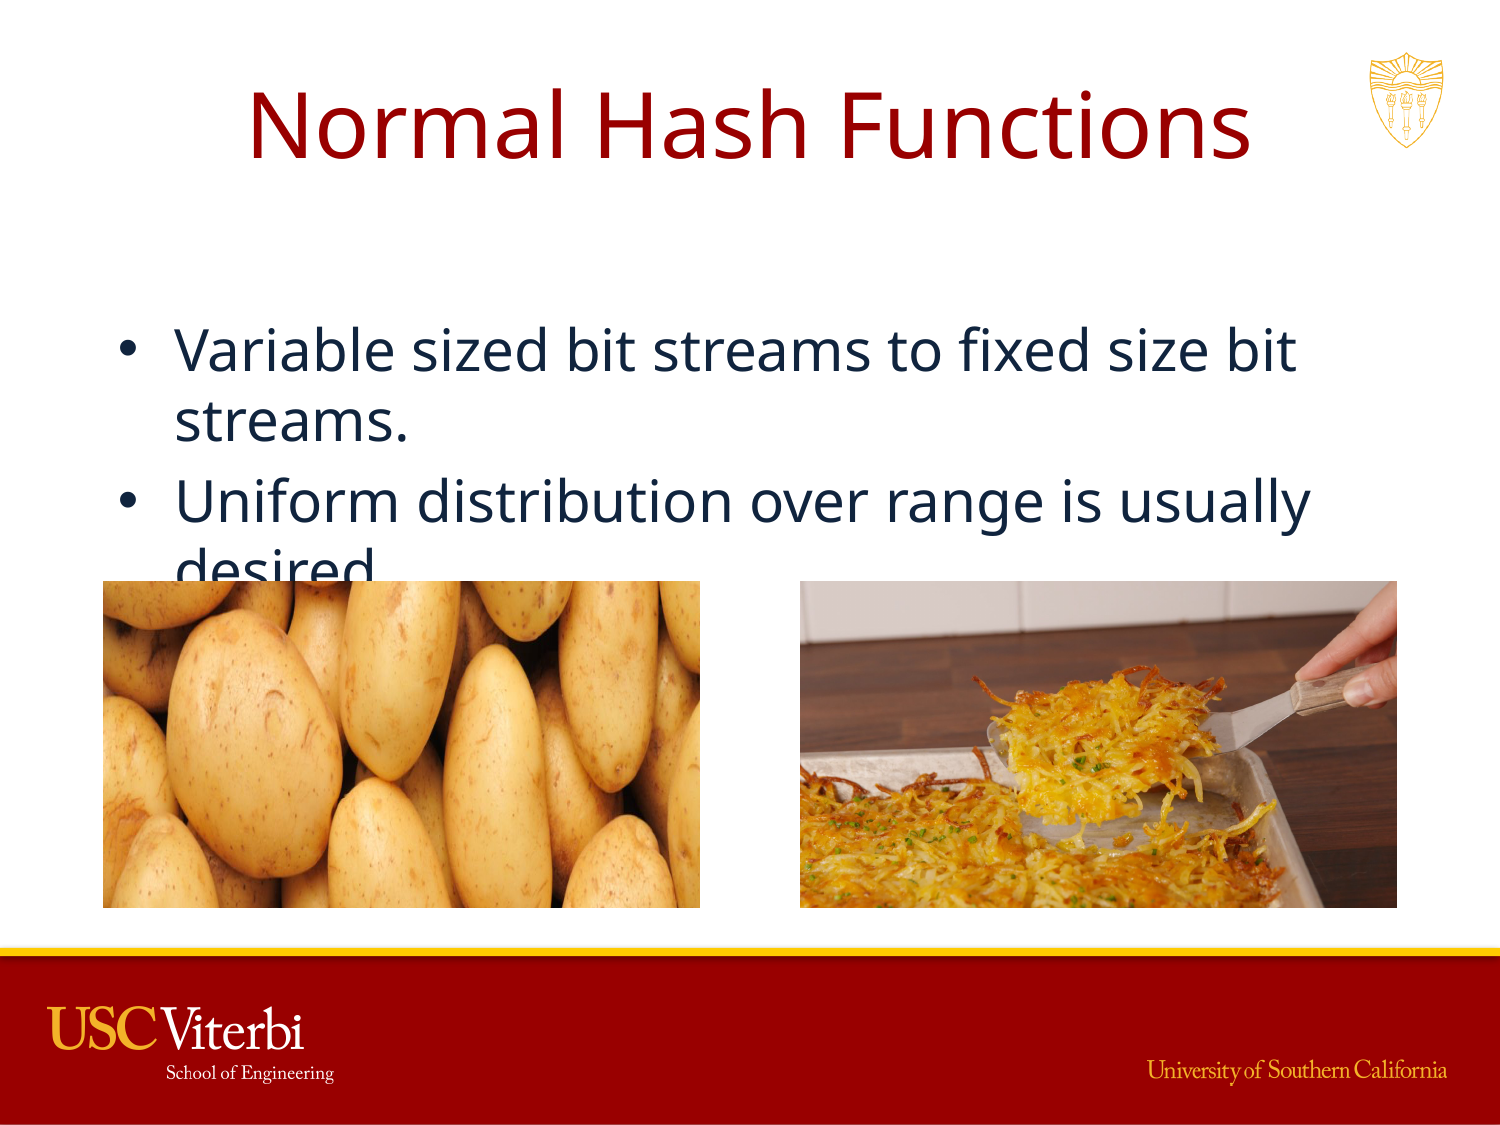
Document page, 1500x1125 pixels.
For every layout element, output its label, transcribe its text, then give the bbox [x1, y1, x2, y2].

picture [47, 1006, 334, 1084]
picture [1345, 39, 1468, 162]
list Variable sized bit streams to fixed size bit streams. Uniform distribution over range is usually desired. [103, 305, 1397, 908]
picture [102, 580, 700, 908]
picture [1147, 1059, 1447, 1086]
picture [800, 580, 1398, 908]
title Normal Hash Functions [103, 59, 1397, 278]
